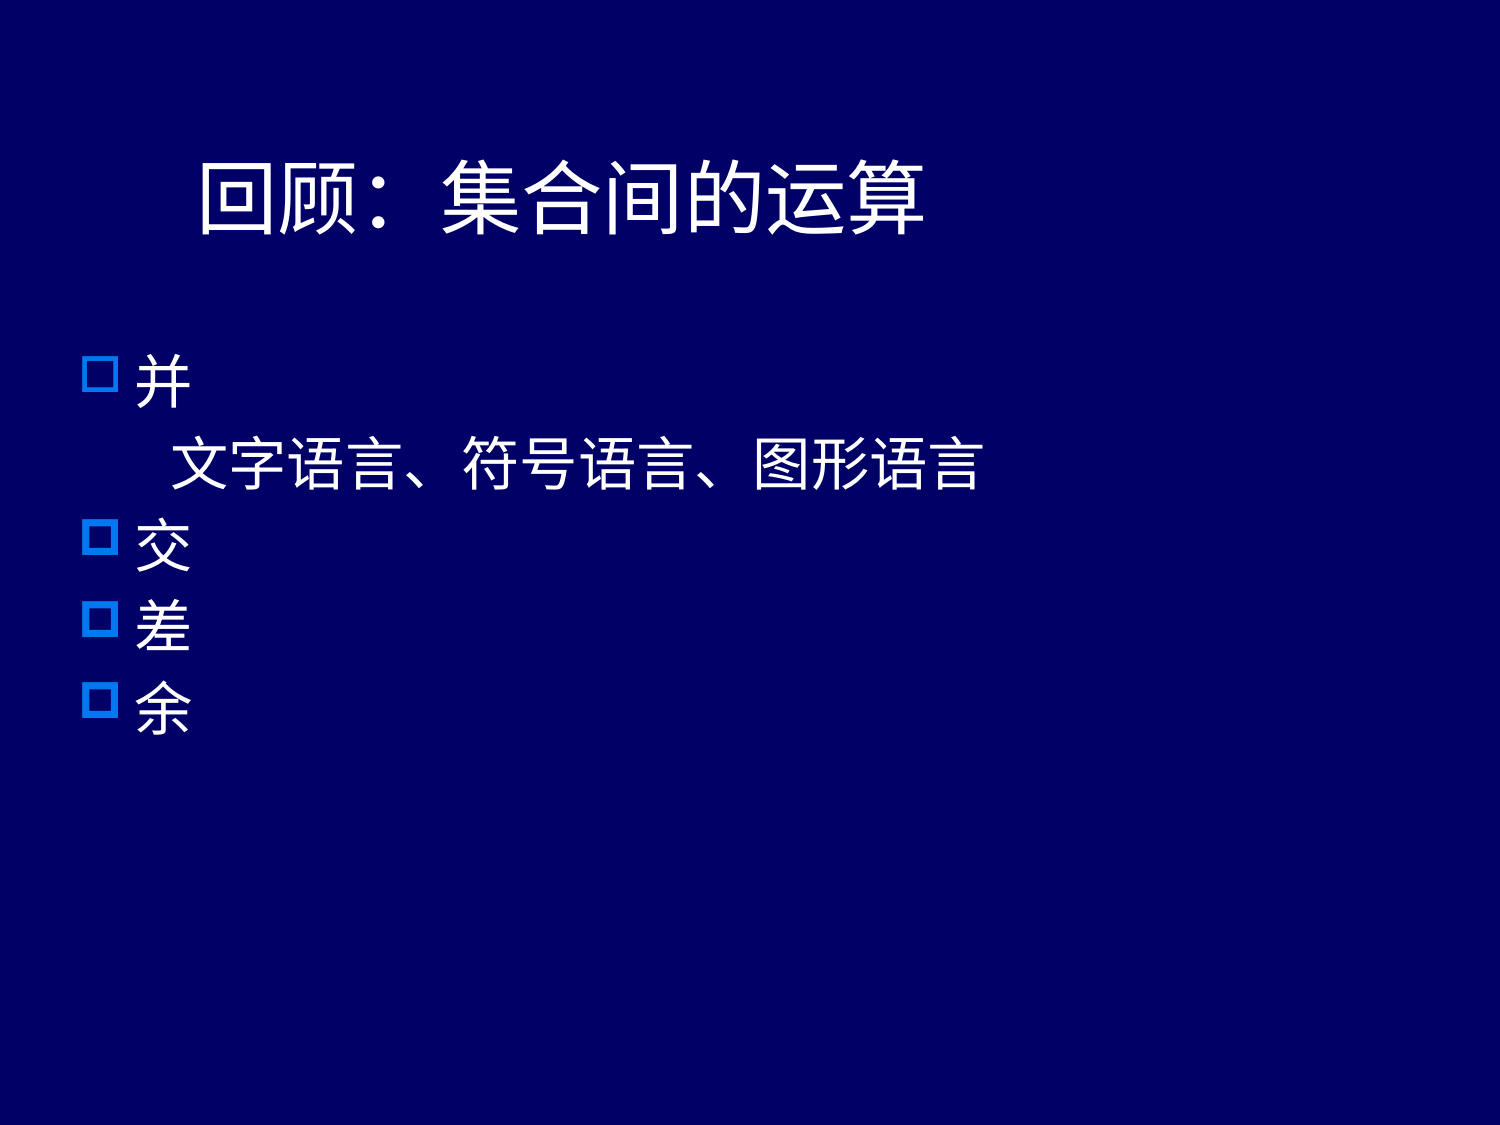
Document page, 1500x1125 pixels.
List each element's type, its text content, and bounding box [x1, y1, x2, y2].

list 并 文字语言、符号语言、图形语言 交 差 余 [63, 338, 1422, 1072]
title 回顾：集合间的运算 [181, 90, 1332, 303]
